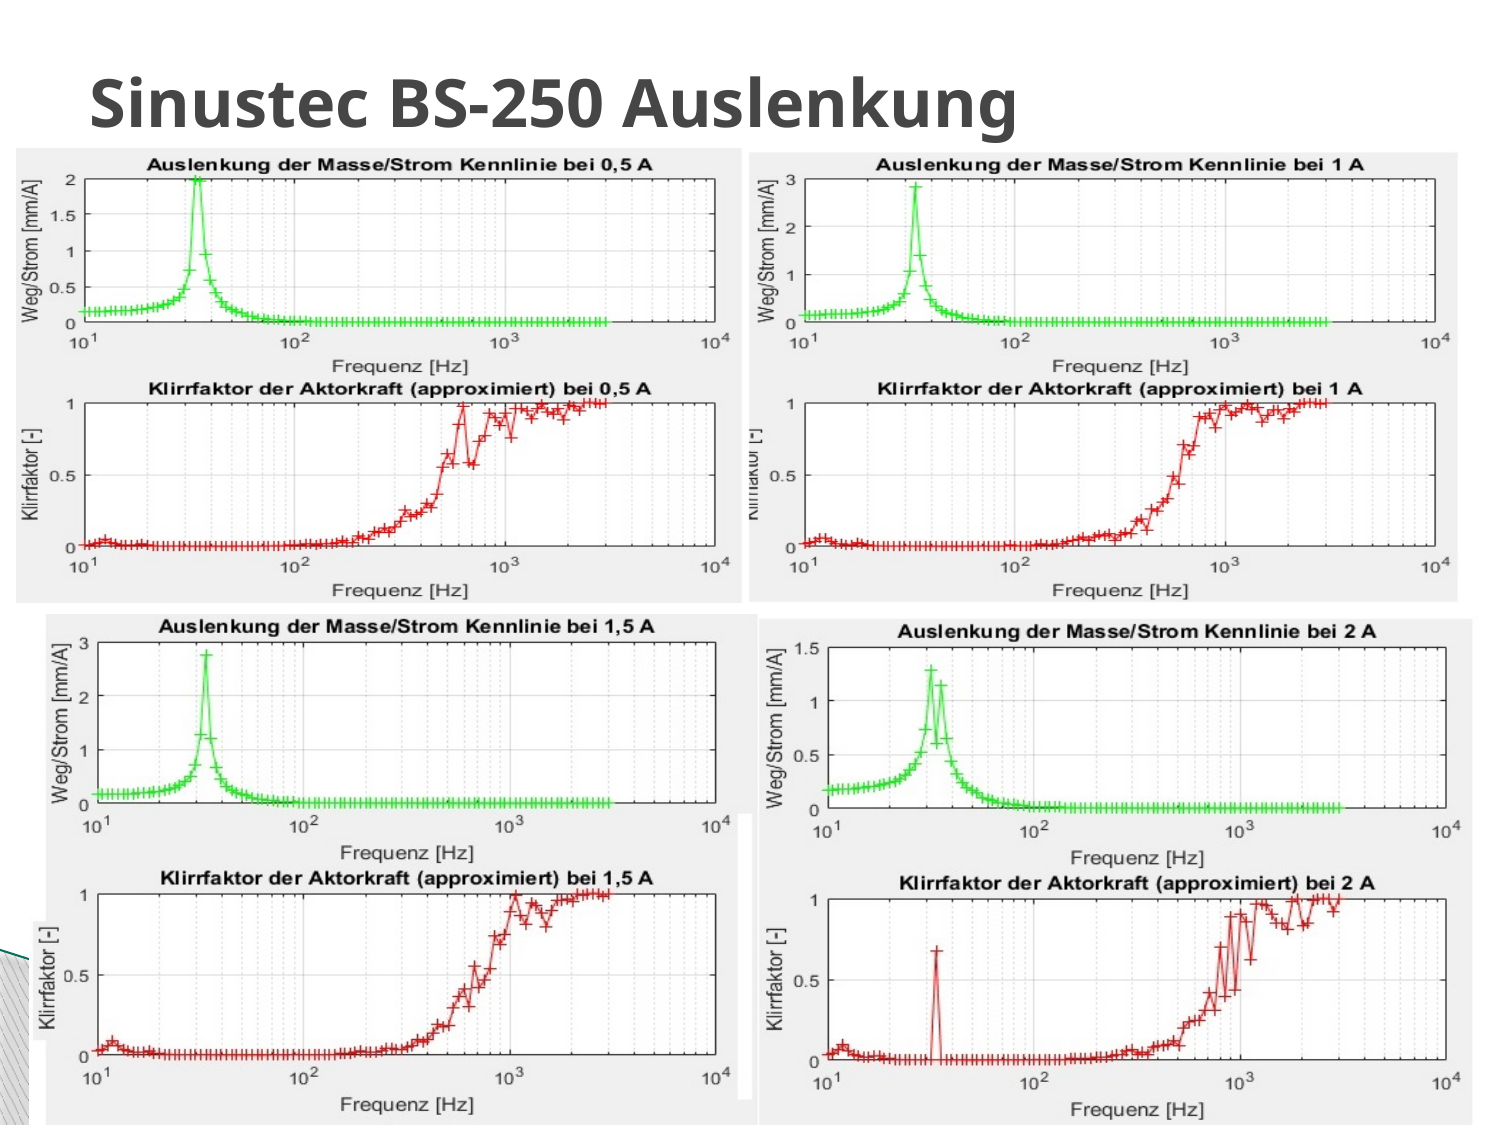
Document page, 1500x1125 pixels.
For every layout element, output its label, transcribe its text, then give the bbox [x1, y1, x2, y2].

picture [16, 148, 1471, 603]
picture [29, 613, 1484, 1125]
title Sinustec BS-250 Auslenkung [75, 7, 1425, 148]
